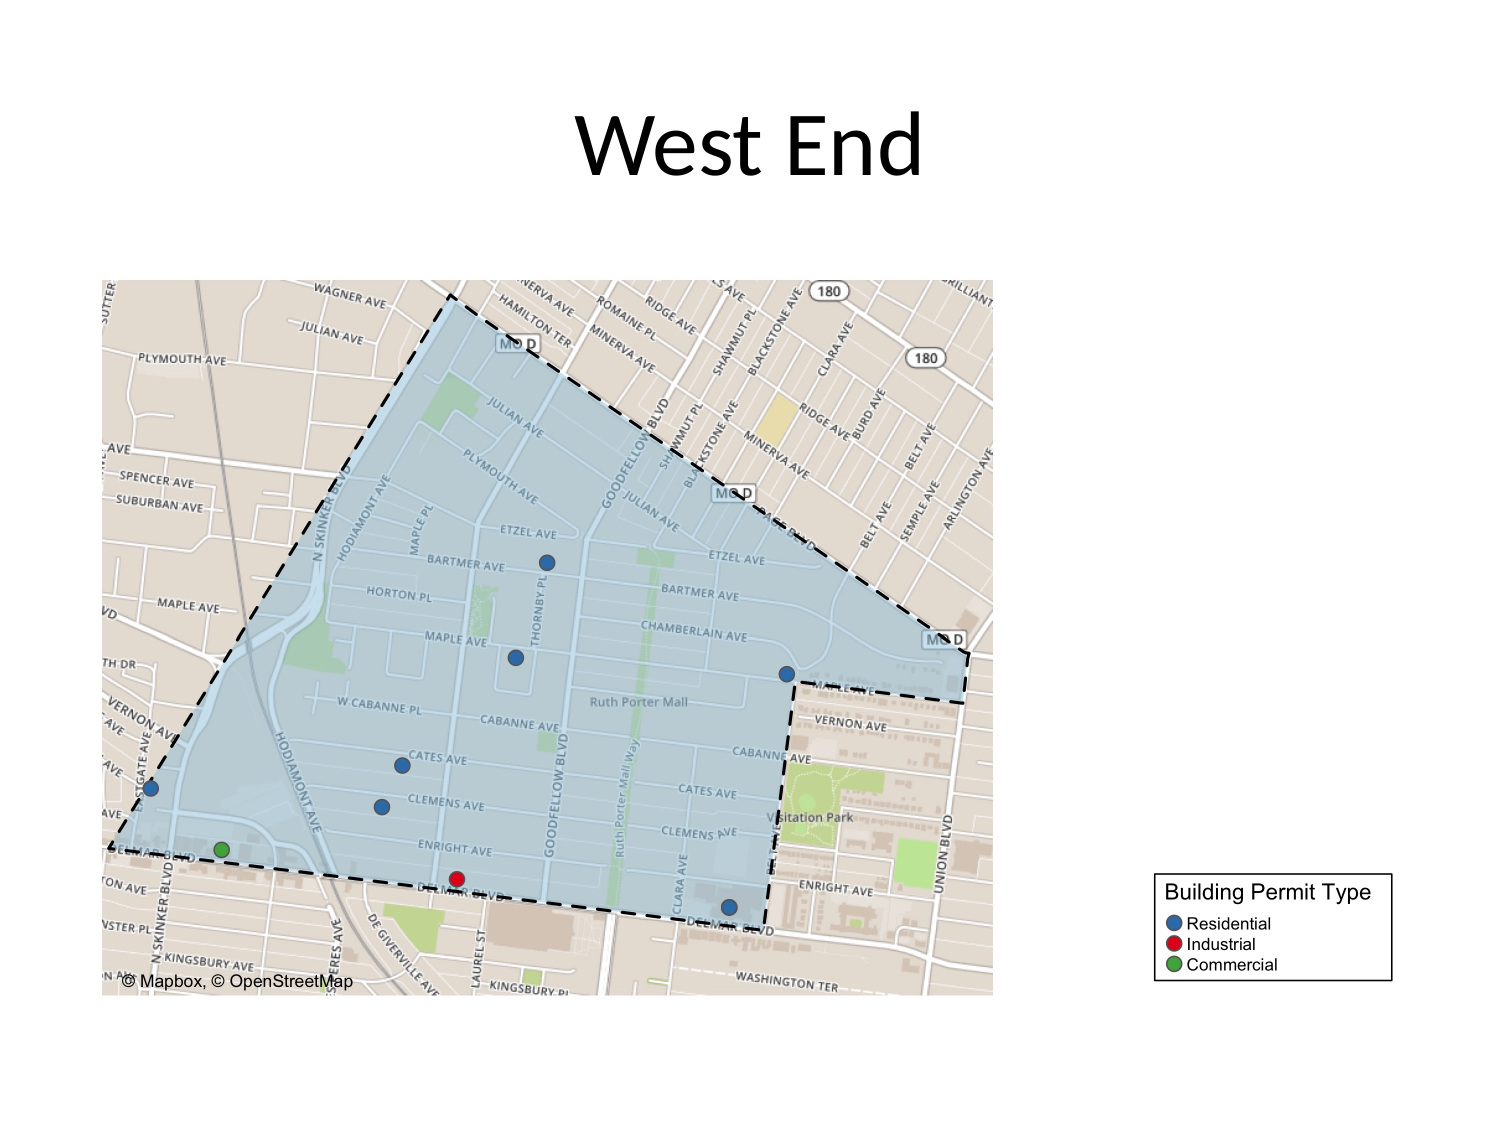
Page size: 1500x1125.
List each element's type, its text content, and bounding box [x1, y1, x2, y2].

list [74, 262, 1426, 1013]
title West End [75, 45, 1425, 233]
